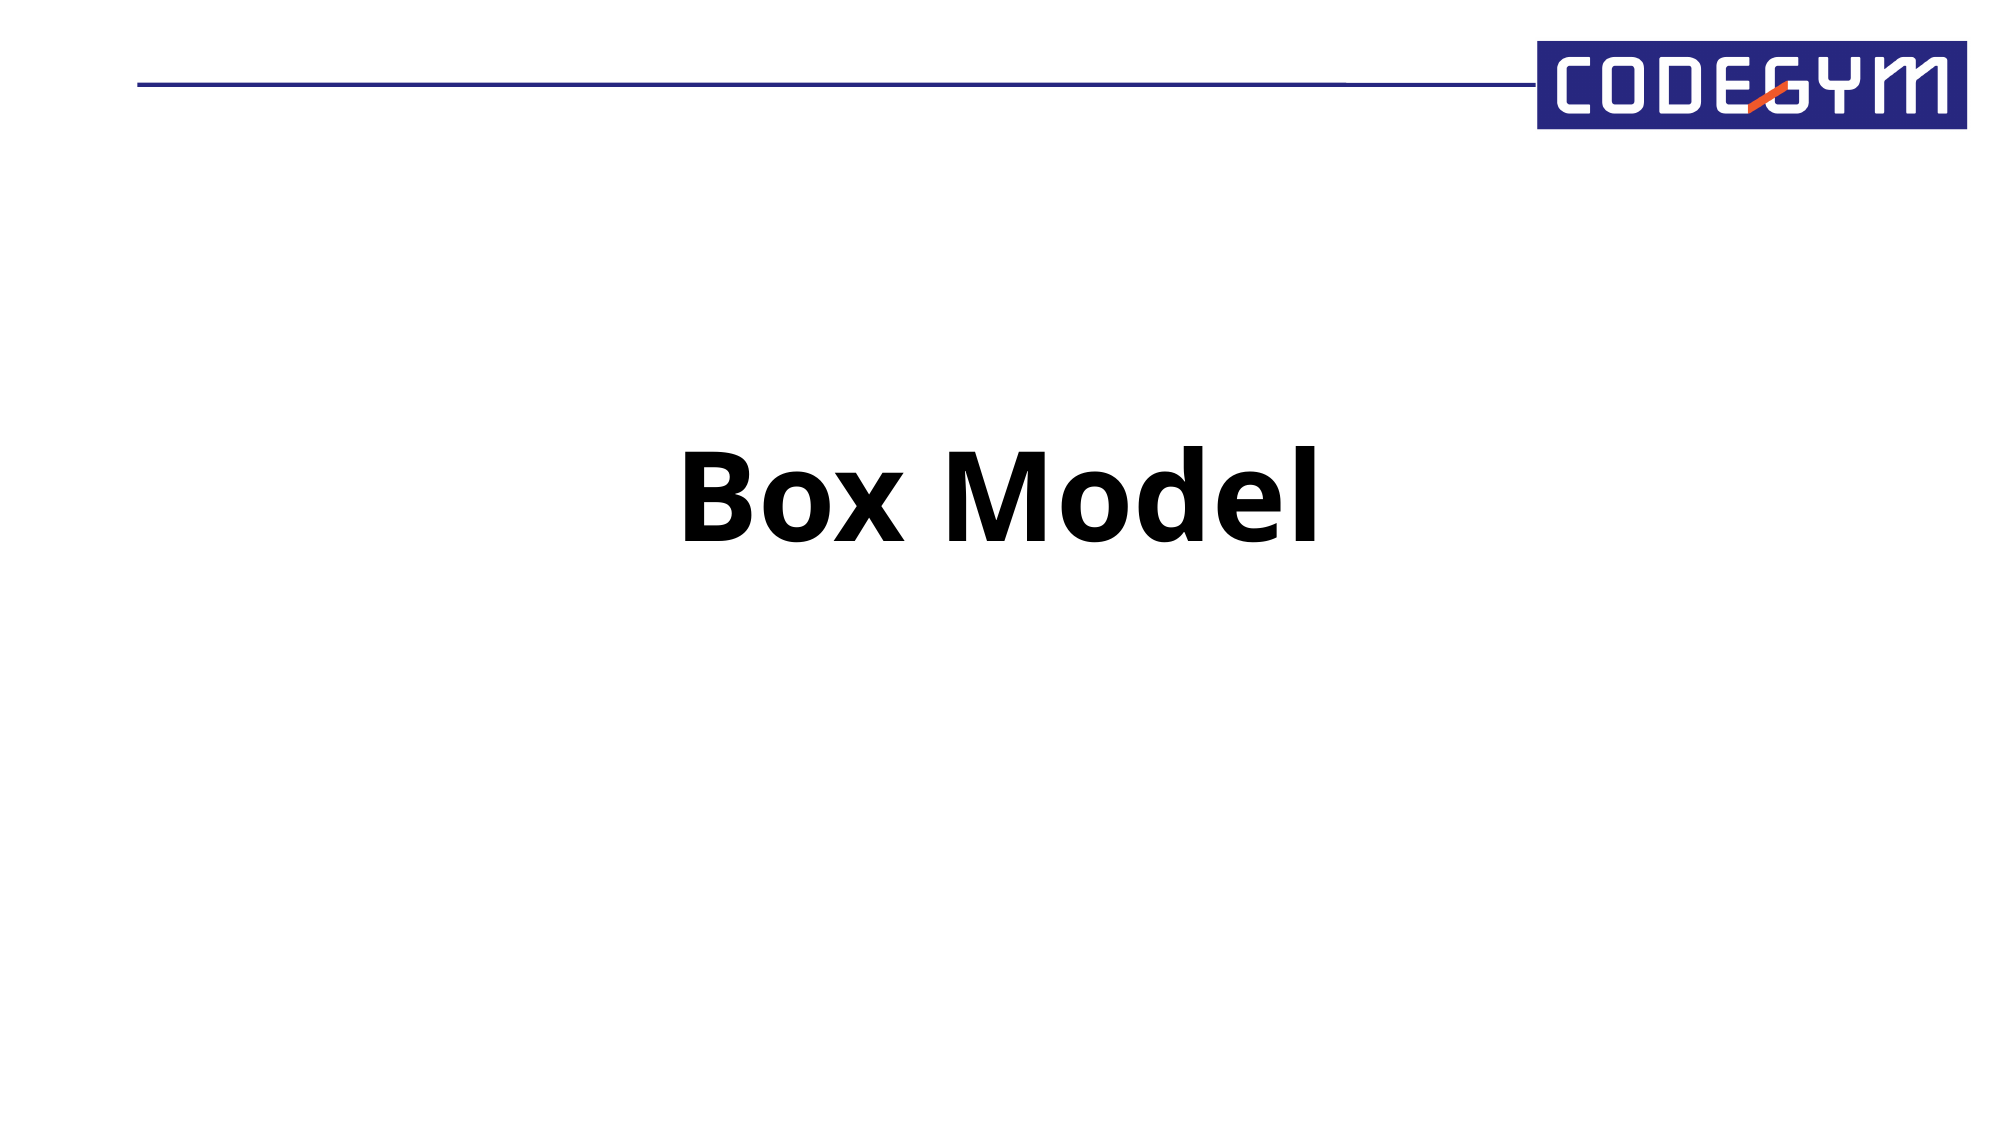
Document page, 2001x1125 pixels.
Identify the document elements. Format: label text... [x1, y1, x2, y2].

title Box Model [249, 184, 1750, 576]
picture [1535, 37, 1971, 132]
